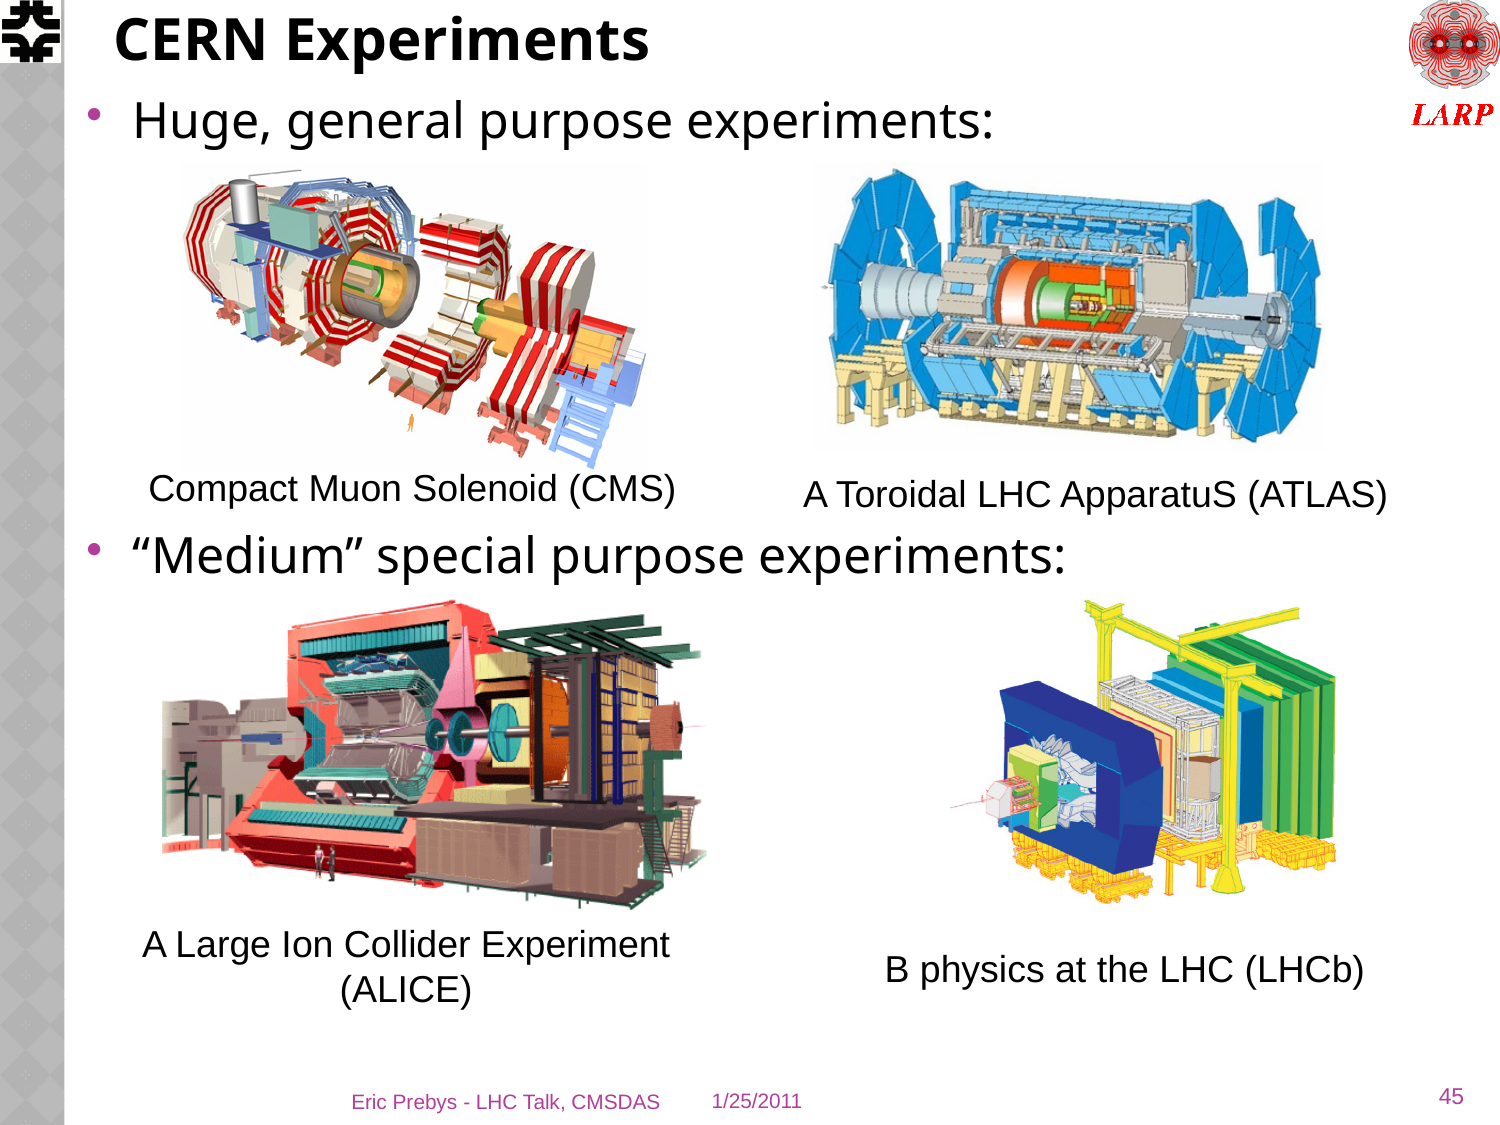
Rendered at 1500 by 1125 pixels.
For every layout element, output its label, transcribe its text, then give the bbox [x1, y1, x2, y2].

text_box A Large Ion Collider Experiment (ALICE) [106, 912, 707, 1018]
text_box A Toroidal LHC ApparatuS (ATLAS) [749, 462, 1432, 523]
picture [811, 162, 1326, 453]
picture [949, 599, 1337, 904]
picture [0, 0, 61, 63]
picture [180, 162, 647, 472]
title CERN Experiments [106, 0, 1462, 73]
footer Eric Prebys - LHC Talk, CMSDAS [75, 1075, 675, 1114]
text_box B physics at the LHC (LHCb) [824, 937, 1425, 998]
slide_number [696, 1075, 1025, 1114]
text_box Compact Muon Solenoid (CMS) [112, 456, 713, 516]
picture [162, 586, 707, 920]
text_box [0, 0, 65, 1125]
list Huge, general purpose experiments: “Medium” special purpose experiments: [72, 80, 1428, 171]
slide_number 45 [1367, 1071, 1465, 1110]
picture [1406, 0, 1500, 125]
